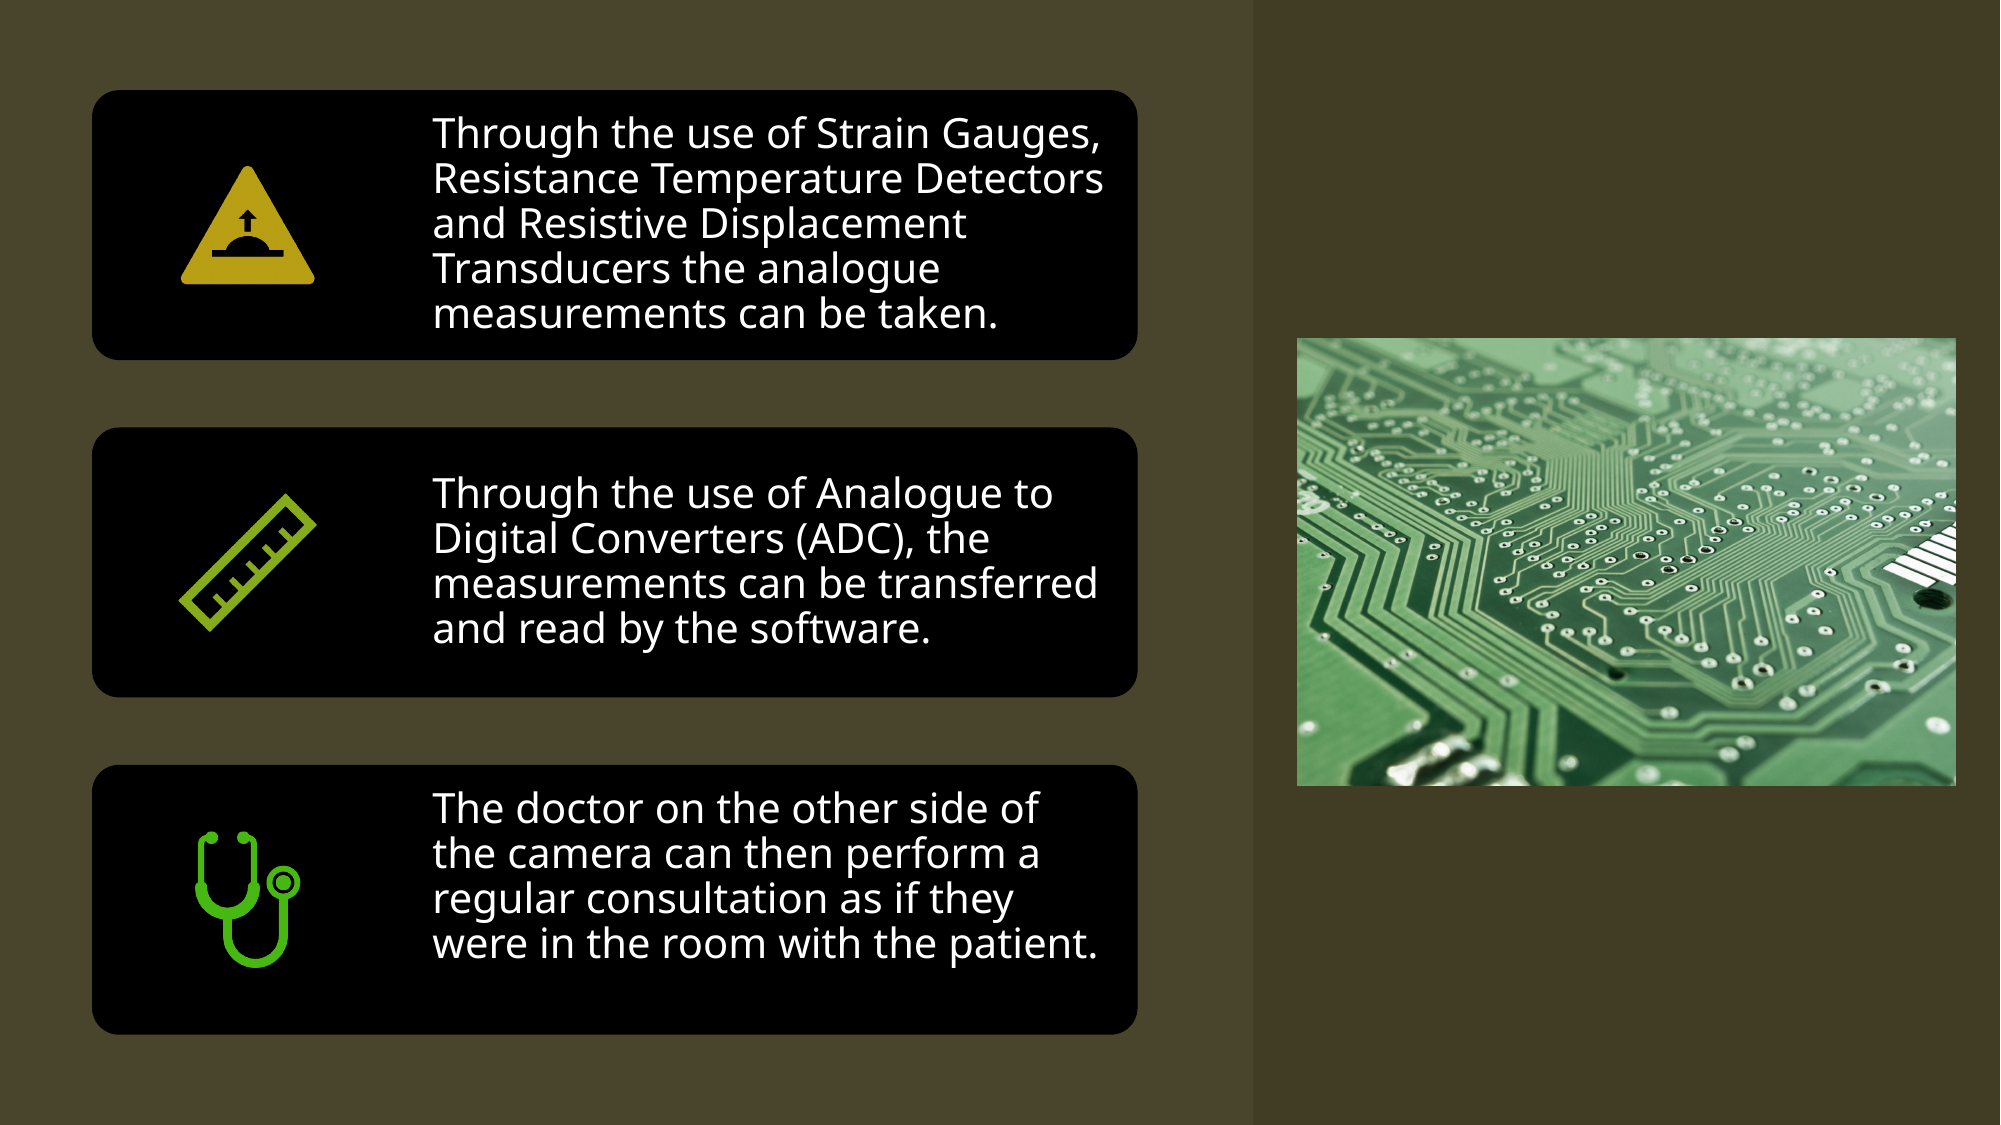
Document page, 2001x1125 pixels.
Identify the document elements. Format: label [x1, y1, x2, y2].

list [91, 90, 1138, 1035]
text_box [1254, 0, 2000, 1125]
picture [1297, 338, 1956, 787]
text_box [0, 0, 1254, 1125]
